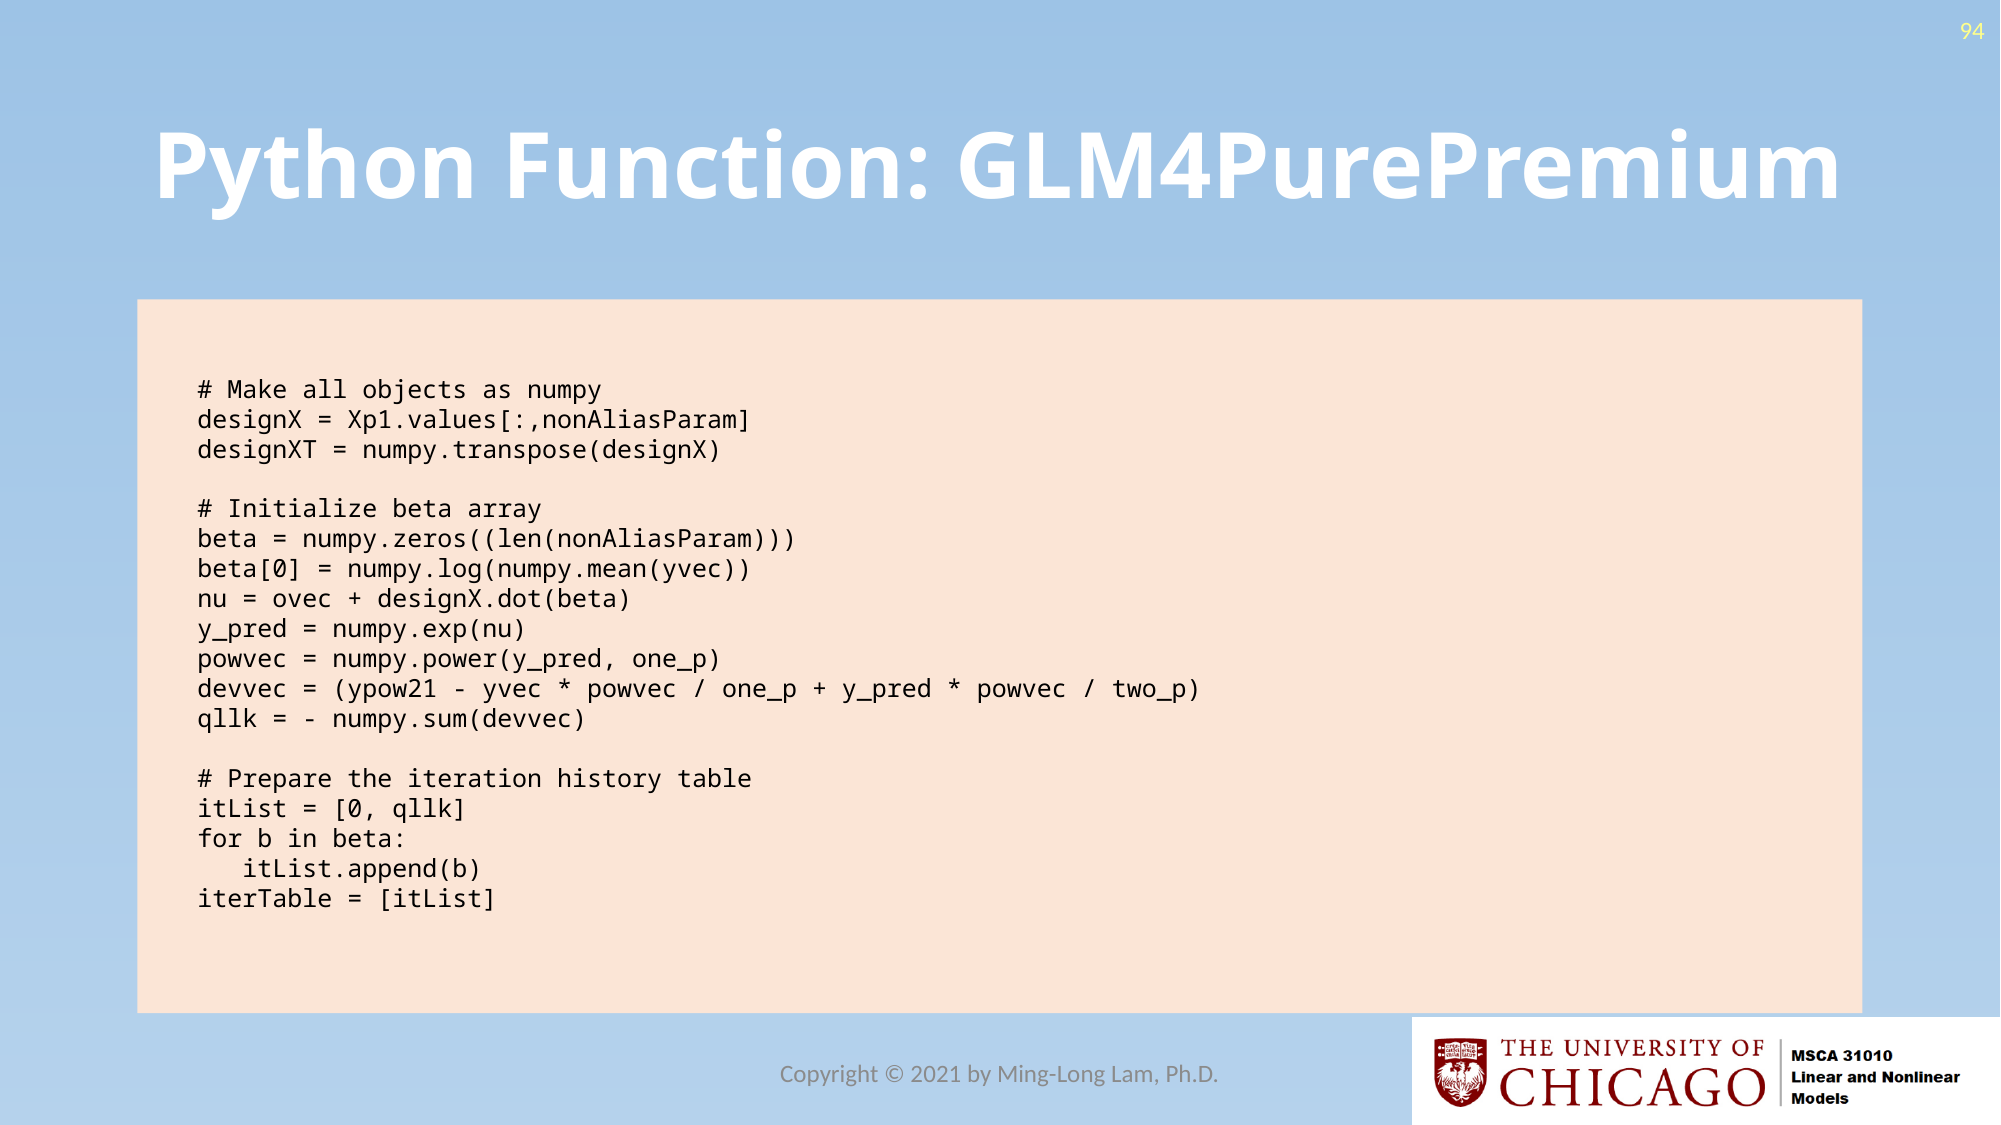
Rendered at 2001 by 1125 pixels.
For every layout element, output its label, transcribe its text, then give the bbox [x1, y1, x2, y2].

slide_number 94 [1550, 0, 2000, 60]
list # Make all objects as numpy designX = Xp1.values[:,nonAliasParam] designXT = numpy.transpose(designX) # Initialize beta array beta = numpy.zeros((len(nonAliasParam))) beta[0] = numpy.log(numpy.mean(yvec)) nu = ovec + designX.dot(beta) y_pred = numpy.exp(nu) powvec = numpy.power(y_pred, one_p) devvec = (ypow21 - yvec * powvec / one_p + y_pred * powvec / two_p) qllk = - numpy.sum(devvec) # Prepare the iteration history table itList = [0, qllk] for b in beta: itList.append(b) iterTable = [itList] [137, 299, 1863, 1014]
footer Copyright © 2021 by Ming-Long Lam, Ph.D. [662, 1042, 1338, 1103]
title Python Function: GLM4PurePremium [137, 59, 1863, 278]
picture [1412, 1017, 2000, 1125]
